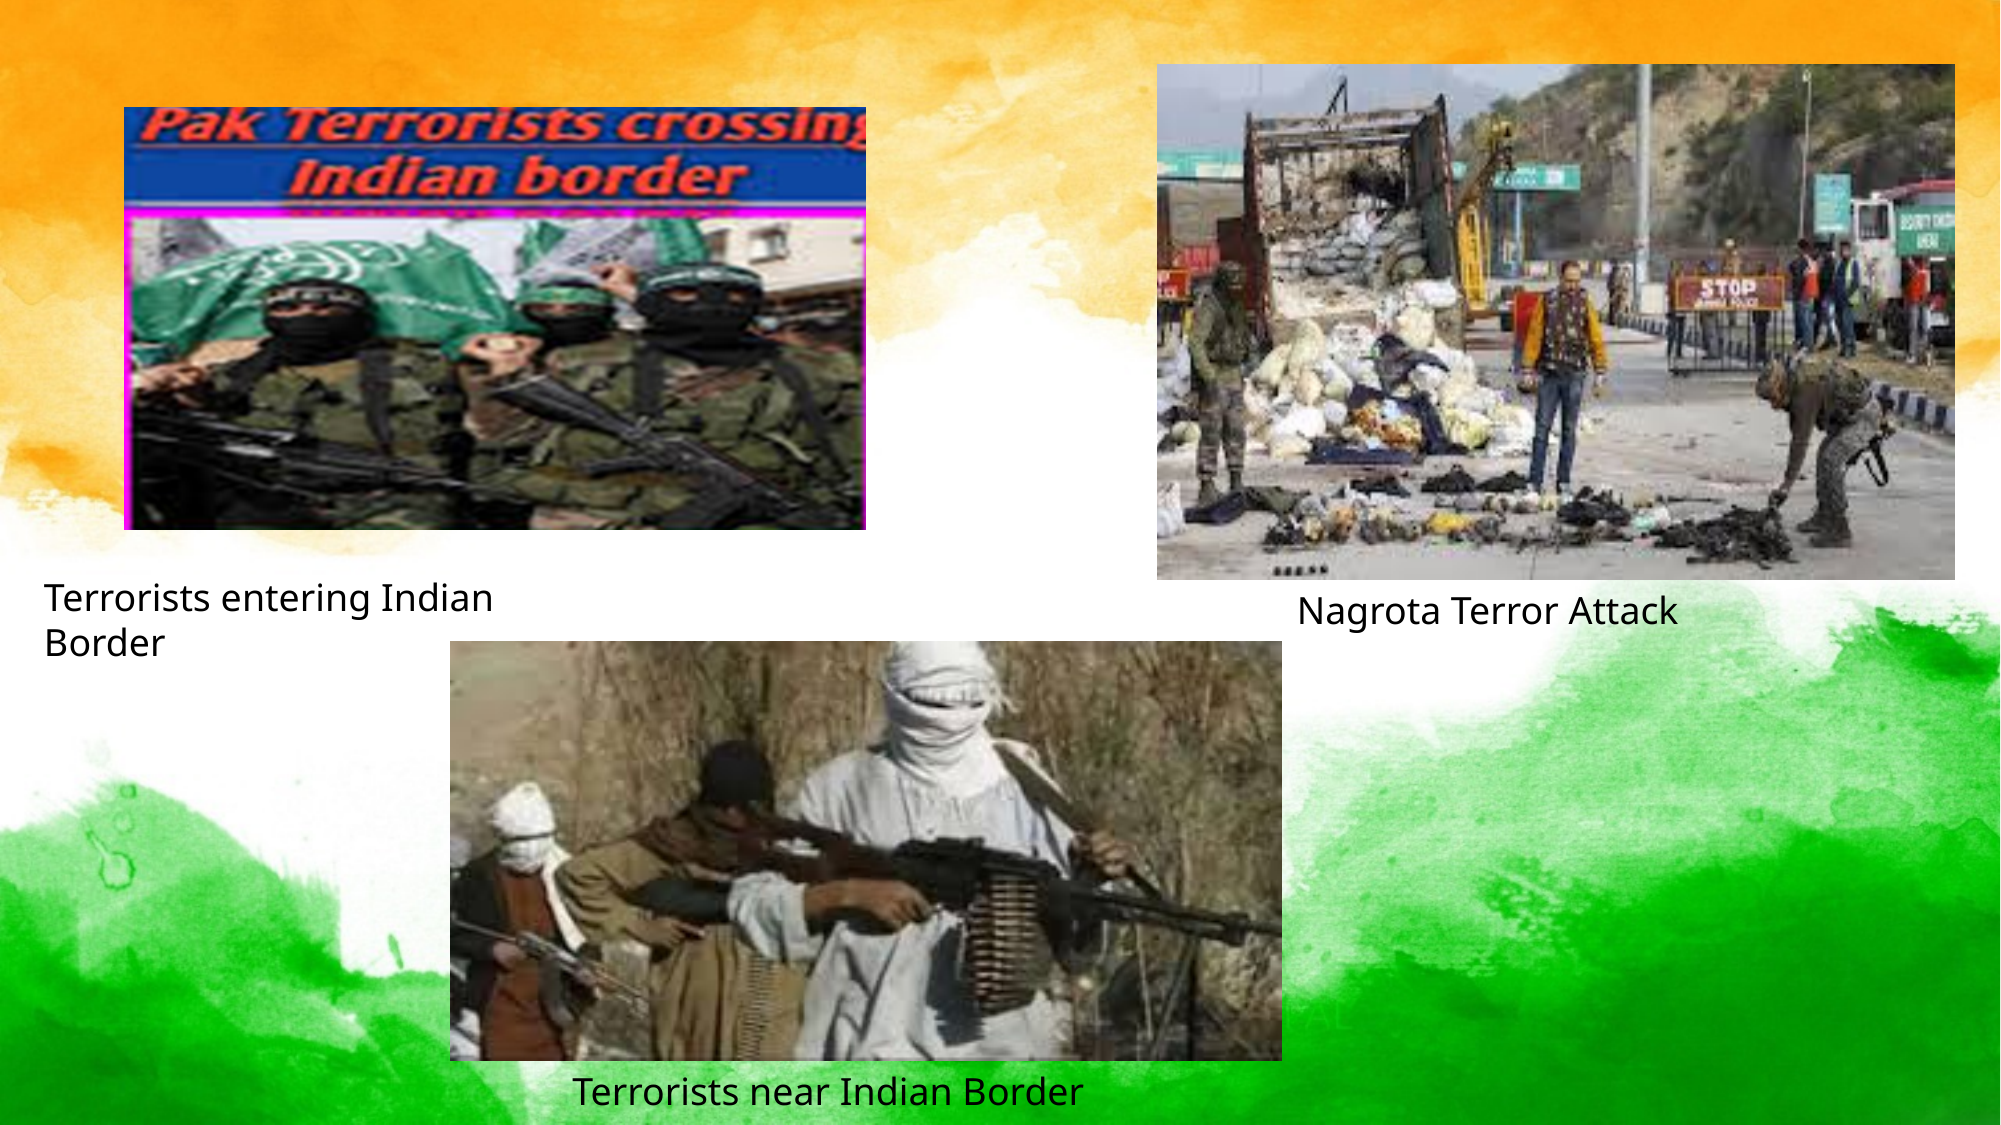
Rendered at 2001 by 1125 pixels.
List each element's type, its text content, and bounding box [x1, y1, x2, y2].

text_box Terrorists entering Indian Border [29, 566, 585, 672]
text_box Nagrota Terror Attack [1282, 588, 1889, 640]
text_box Terrorists near Indian Border [557, 1068, 1282, 1121]
picture [0, 0, 2001, 1125]
